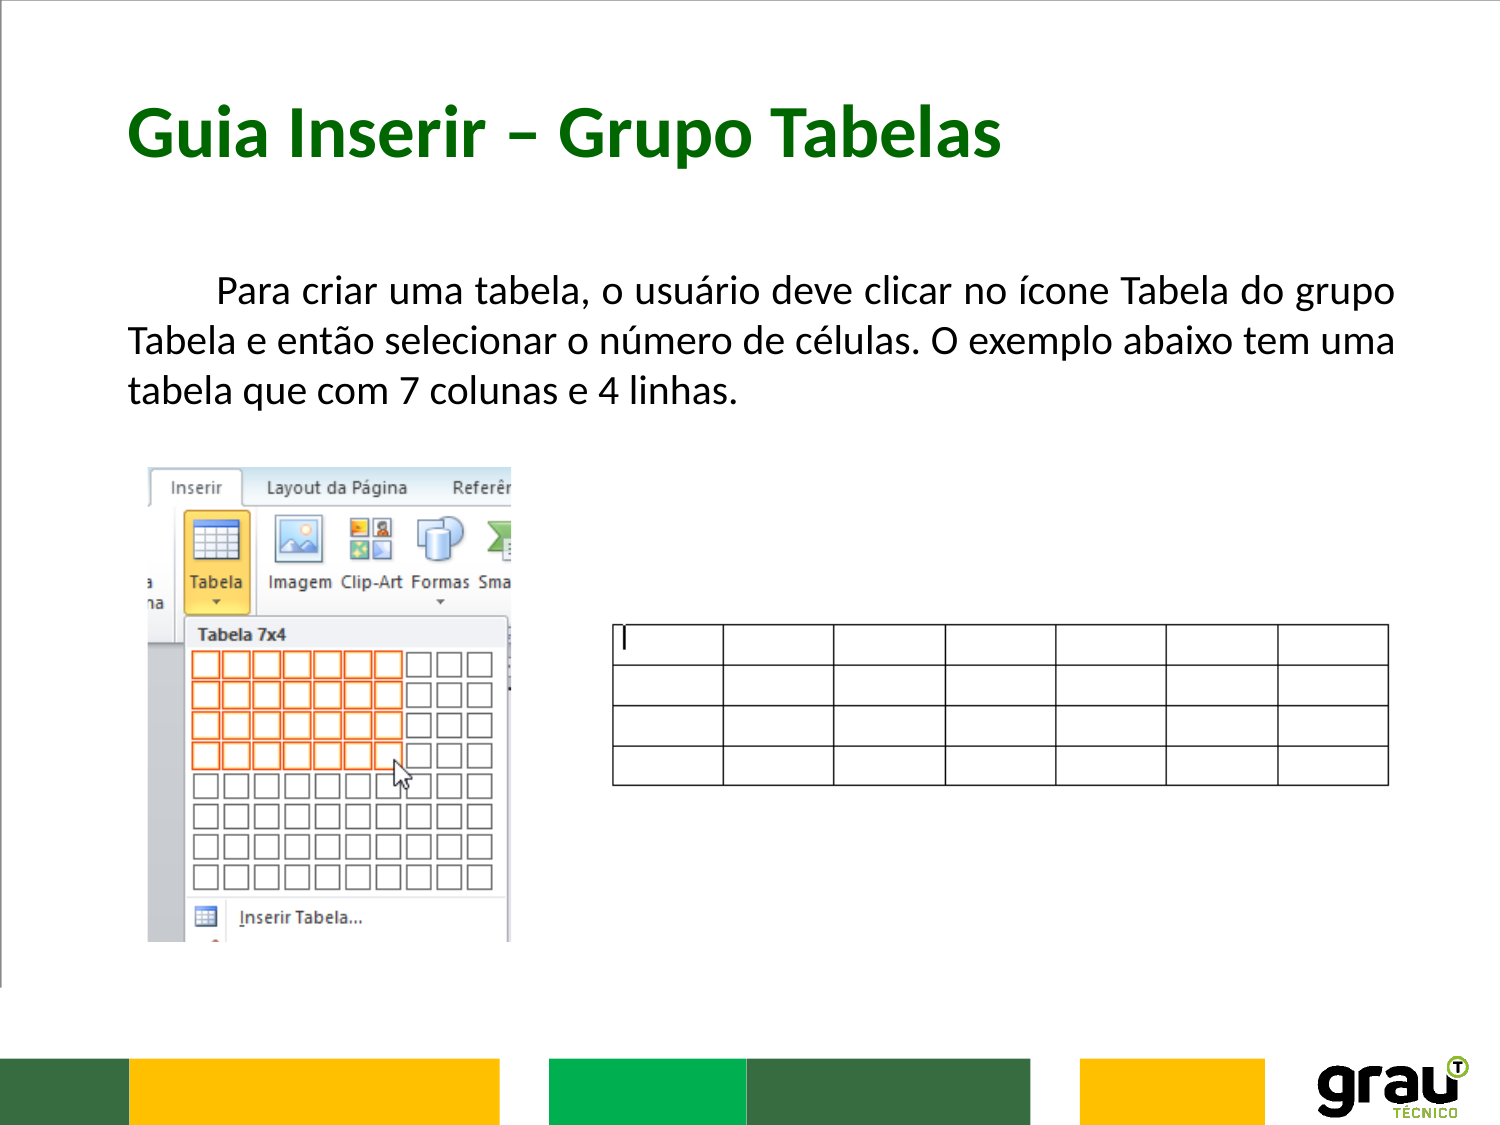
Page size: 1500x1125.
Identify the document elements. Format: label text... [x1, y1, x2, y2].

picture [1316, 1055, 1470, 1121]
text_box Guia Inserir – Grupo Tabelas [112, 7, 1388, 249]
text_box Para criar uma tabela, o usuário deve clicar no ícone Tabela do grupo Tabela e então selecionar o número de células. O exemplo abaixo tem uma tabela que com 7 colunas e 4 linhas. [112, 255, 1412, 421]
picture [0, 0, 1500, 987]
